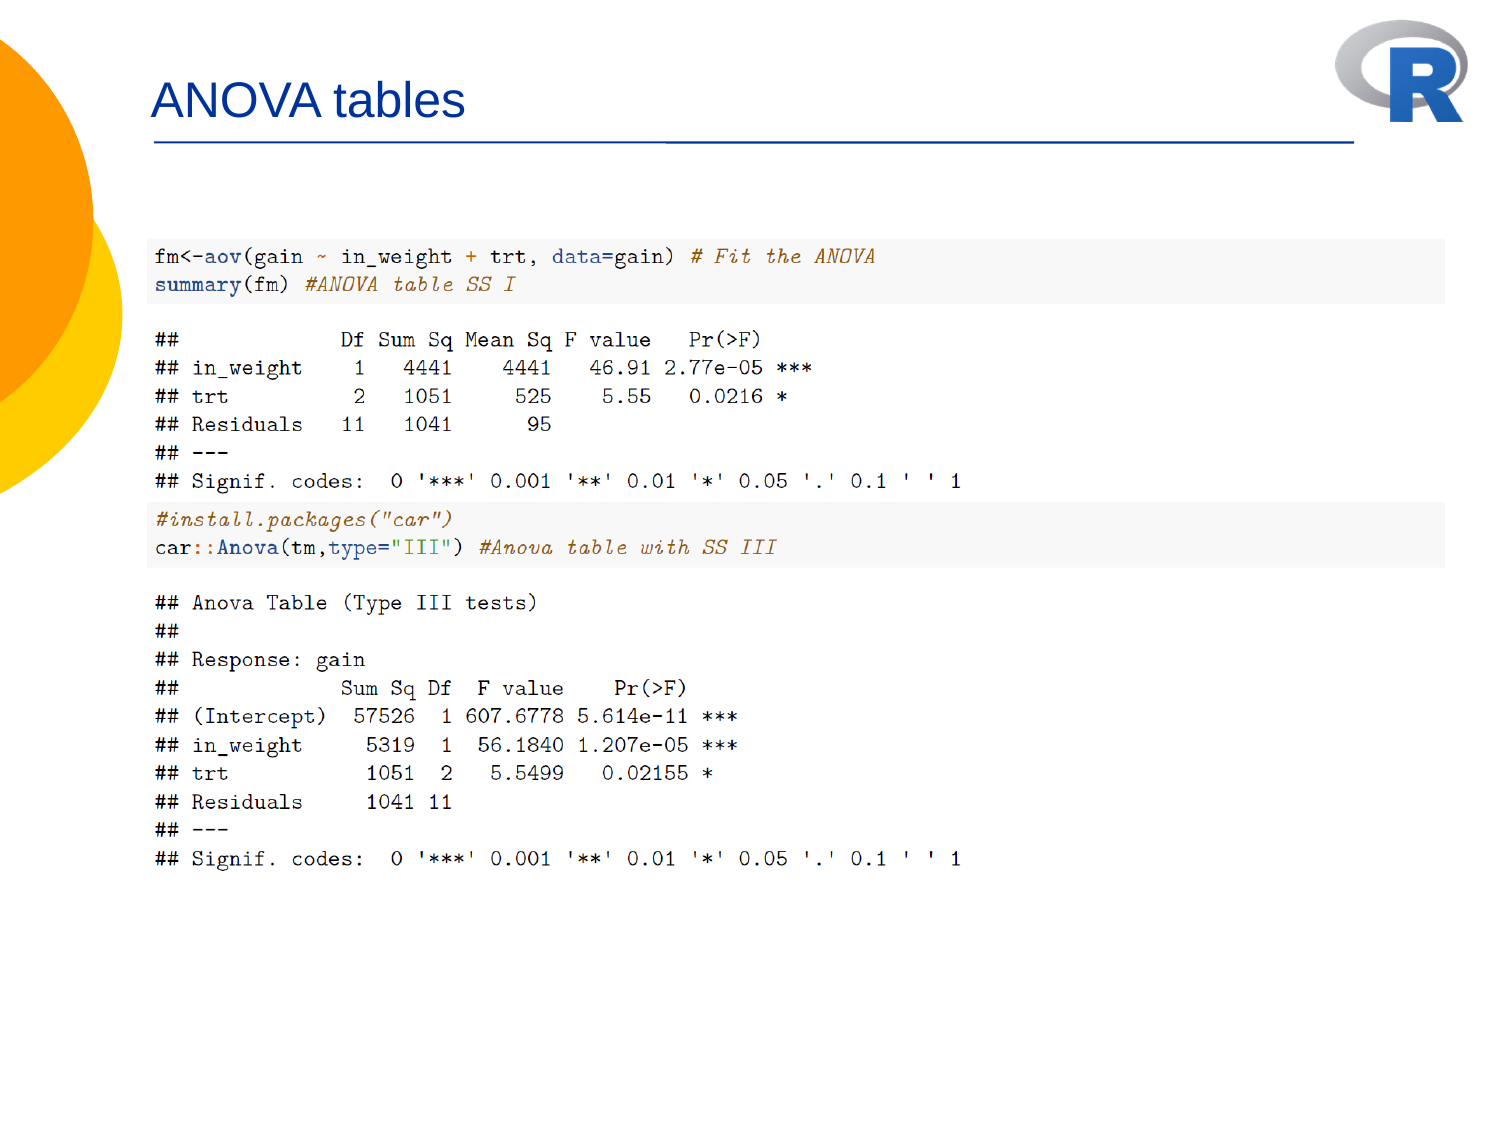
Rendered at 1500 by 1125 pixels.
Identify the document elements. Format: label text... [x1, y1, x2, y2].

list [147, 234, 1447, 894]
title ANOVA tables [135, 19, 1401, 136]
picture [1334, 19, 1468, 123]
